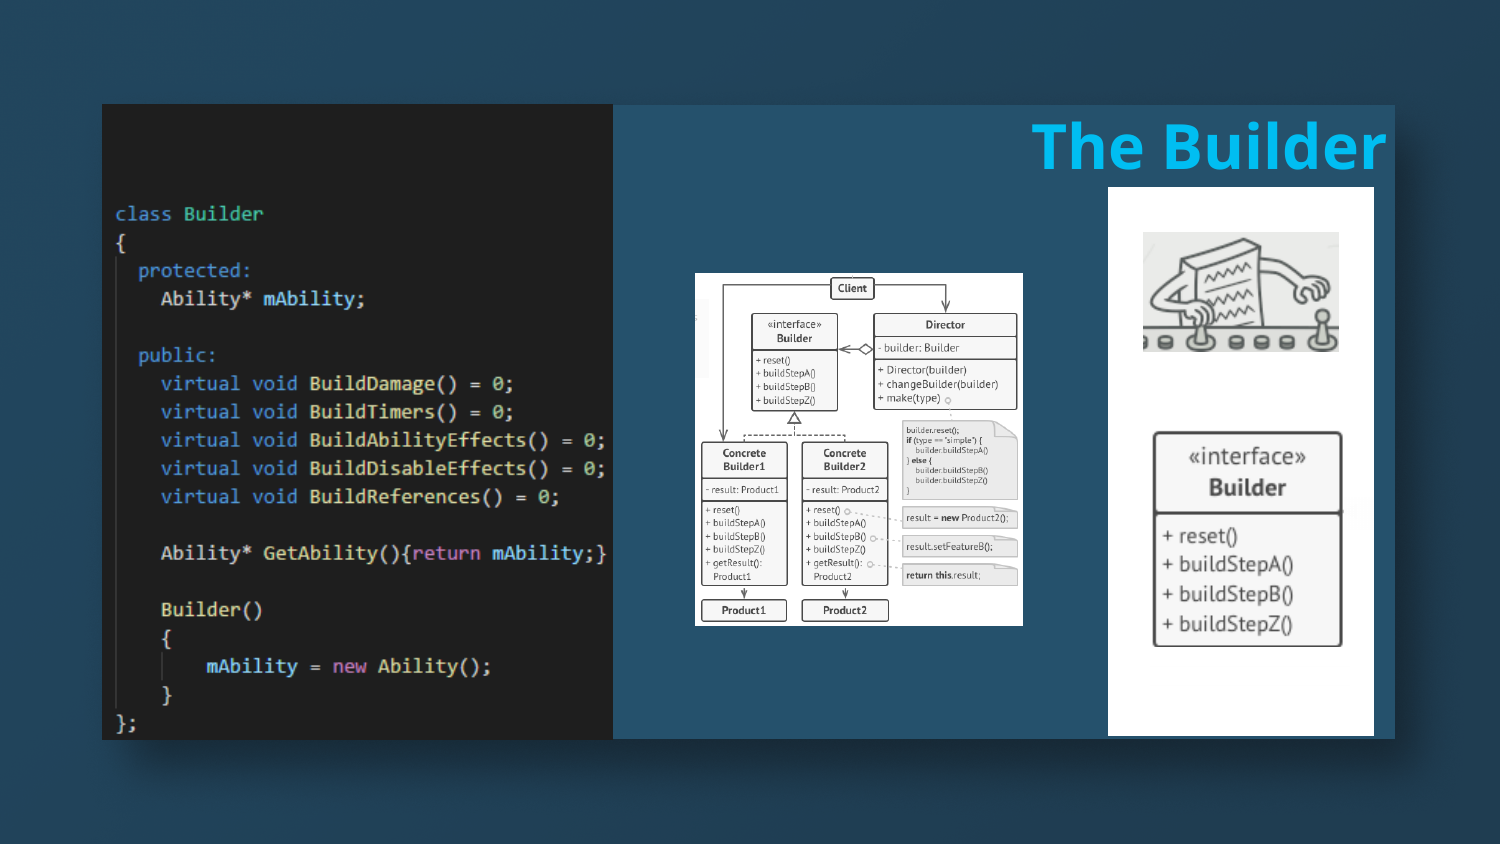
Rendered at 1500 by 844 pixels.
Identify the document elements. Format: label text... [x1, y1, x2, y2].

picture [0, 0, 1500, 844]
text_box [619, 528, 1103, 657]
text_box The Builder [982, 91, 1403, 188]
